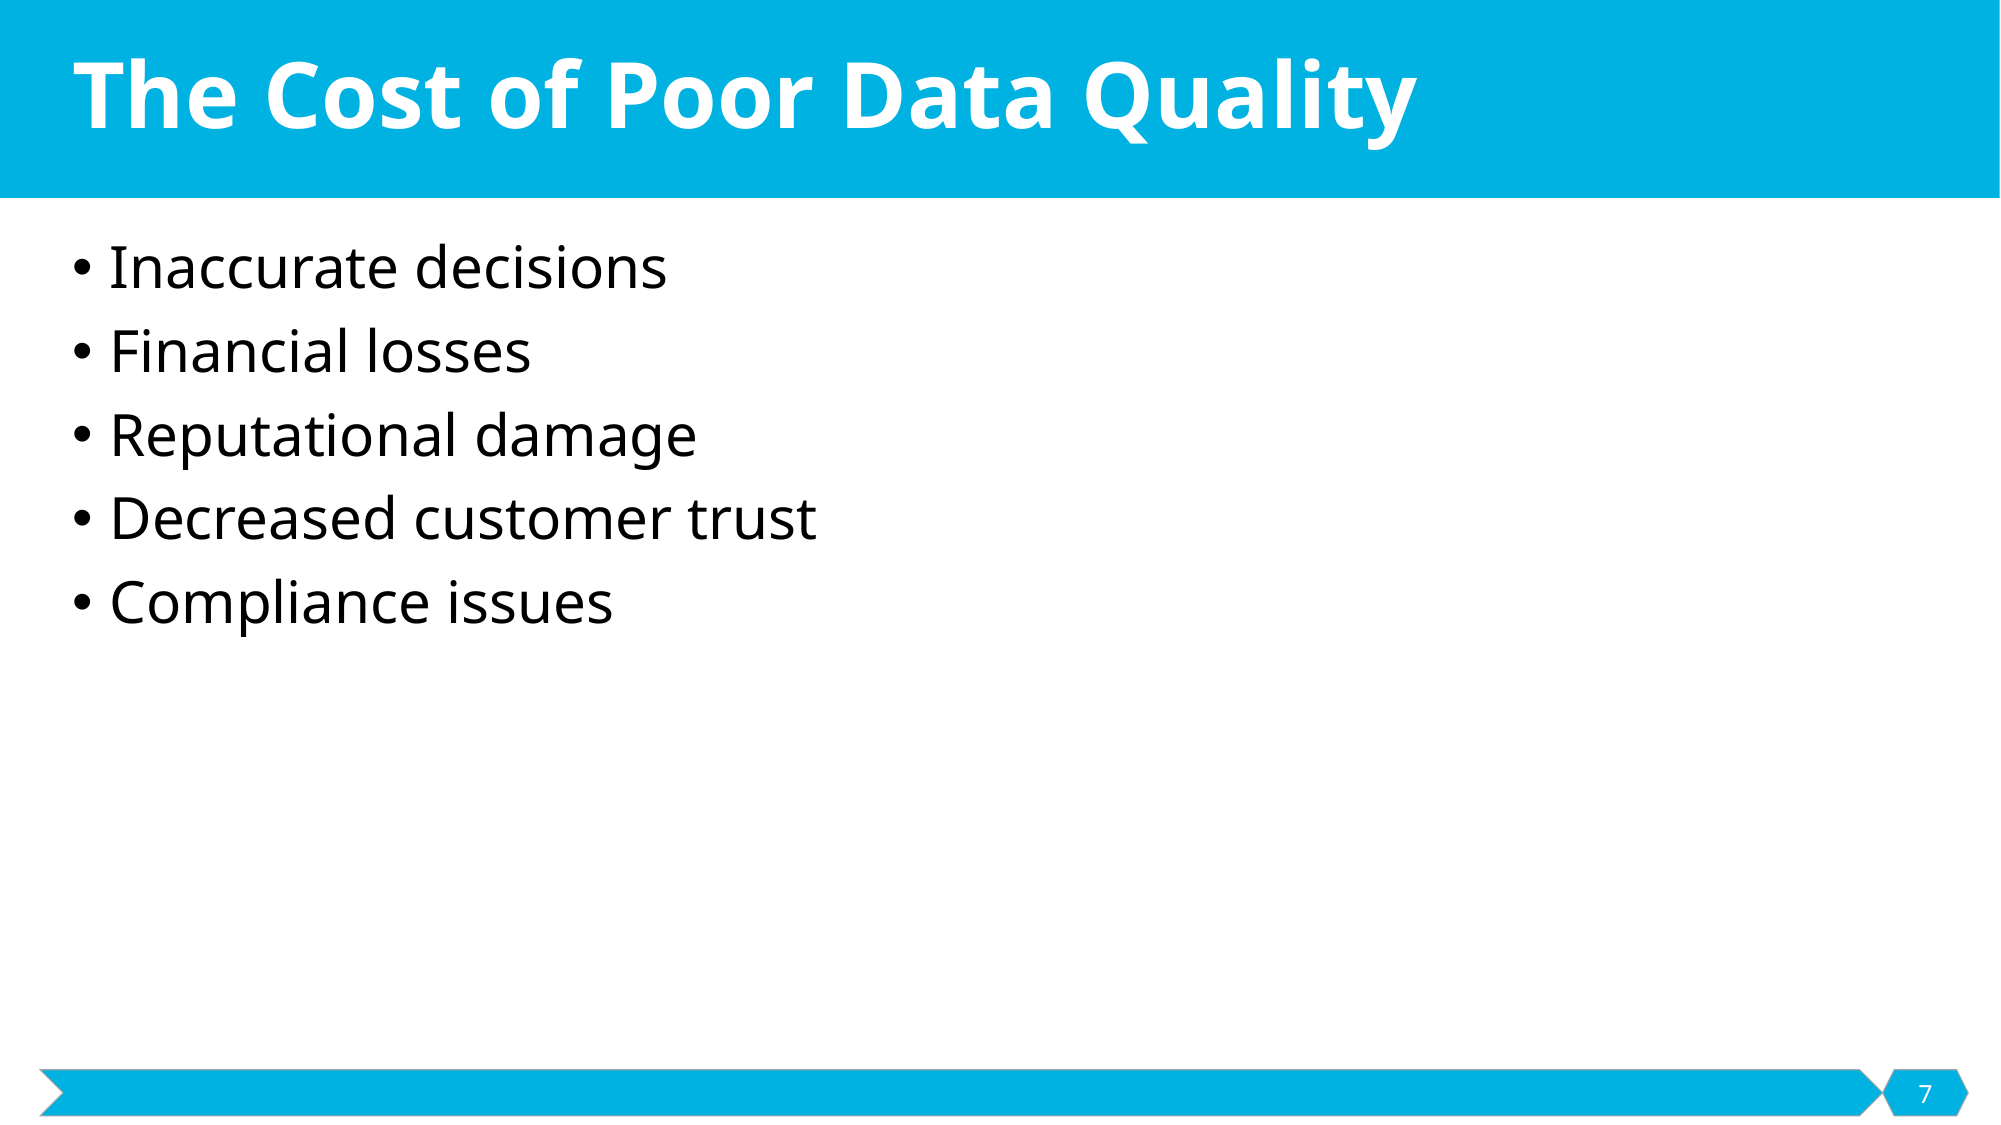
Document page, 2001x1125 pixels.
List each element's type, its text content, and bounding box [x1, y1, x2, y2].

title The Cost of Poor Data Quality [56, 0, 1969, 199]
list Inaccurate decisions Financial losses Reputational damage Decreased customer trust Compliance issues [56, 230, 1969, 1010]
slide_number 7 [1882, 1065, 1969, 1125]
